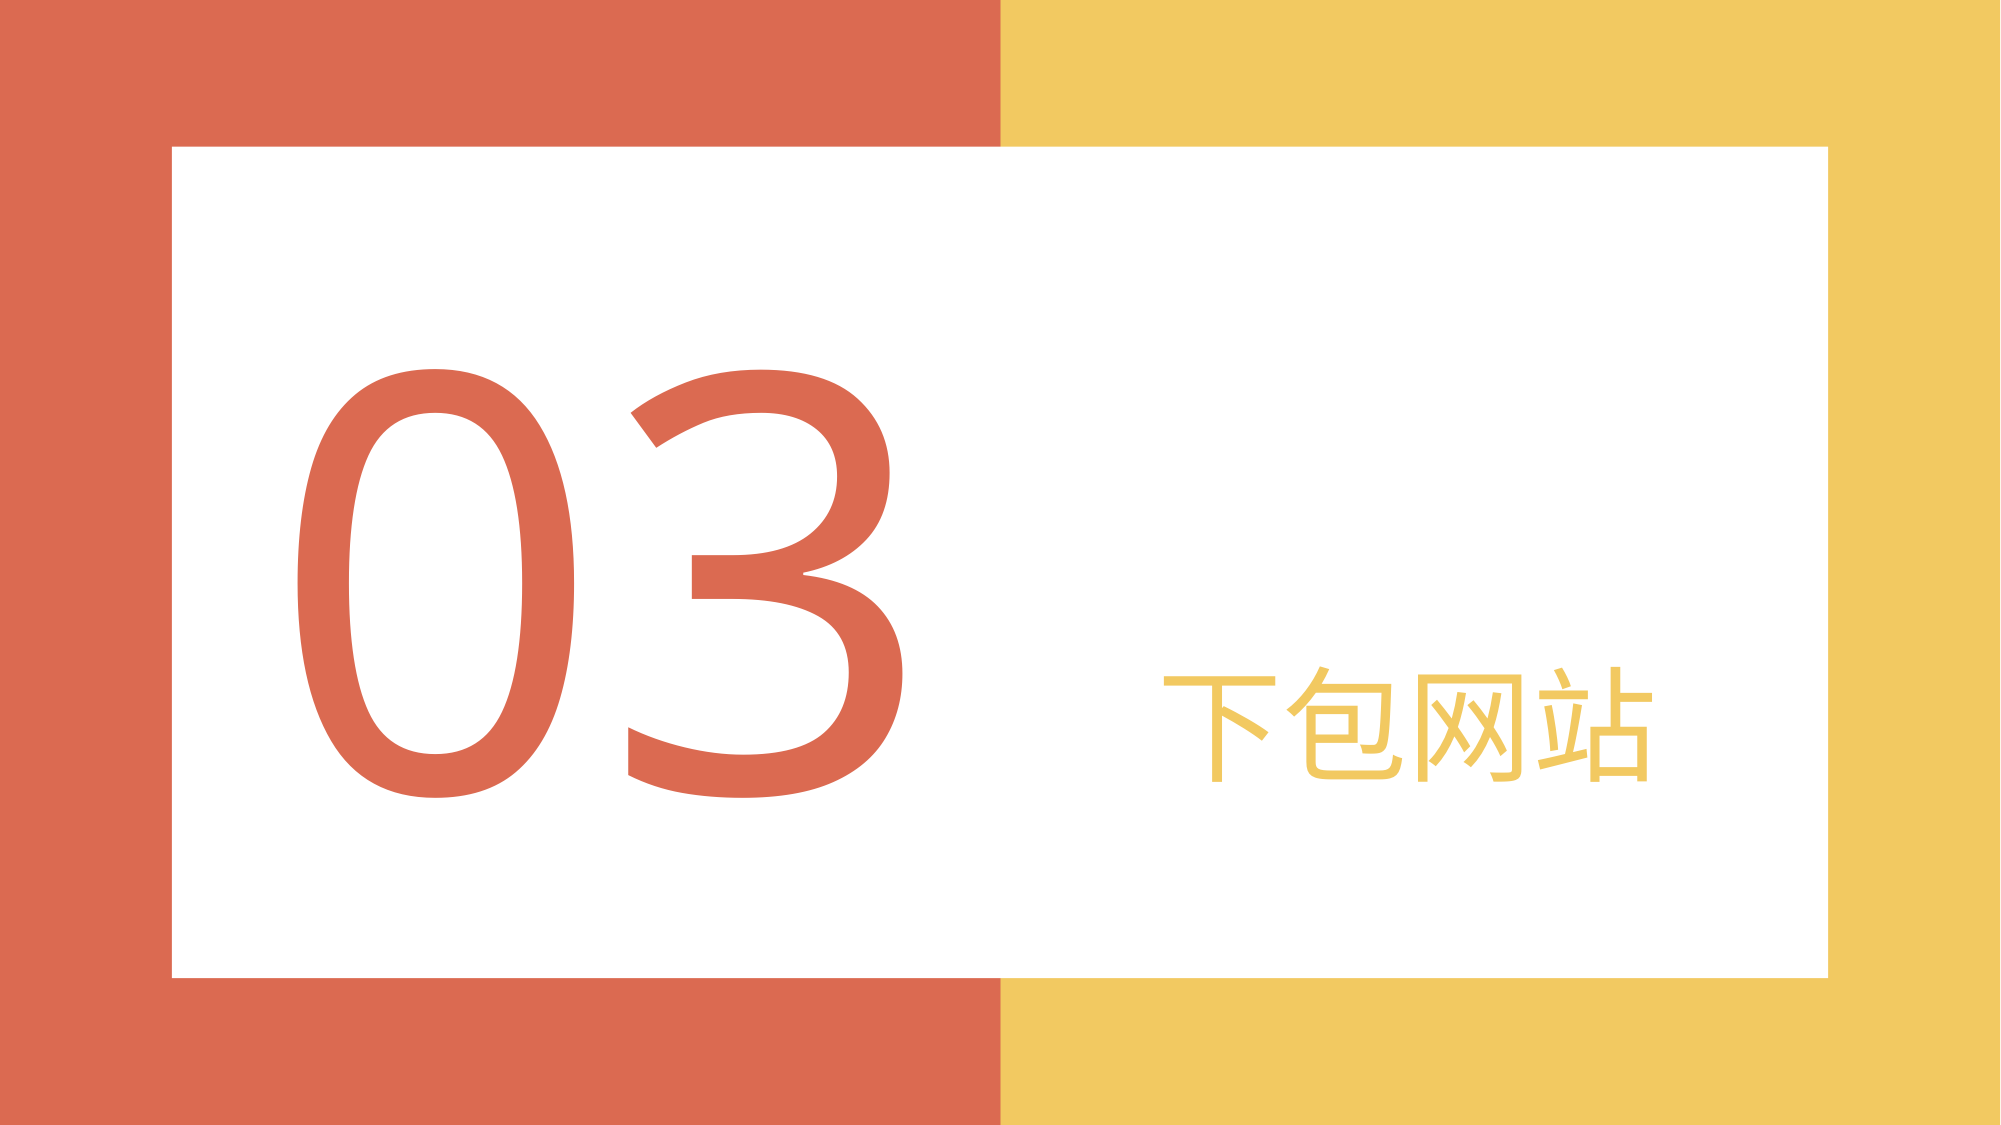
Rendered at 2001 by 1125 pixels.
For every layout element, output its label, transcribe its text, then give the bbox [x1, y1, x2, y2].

text_box 03 [0, 201, 1329, 917]
text_box [171, 146, 1829, 979]
text_box 下包网站 [1007, 640, 1808, 805]
picture [0, 0, 2001, 1125]
